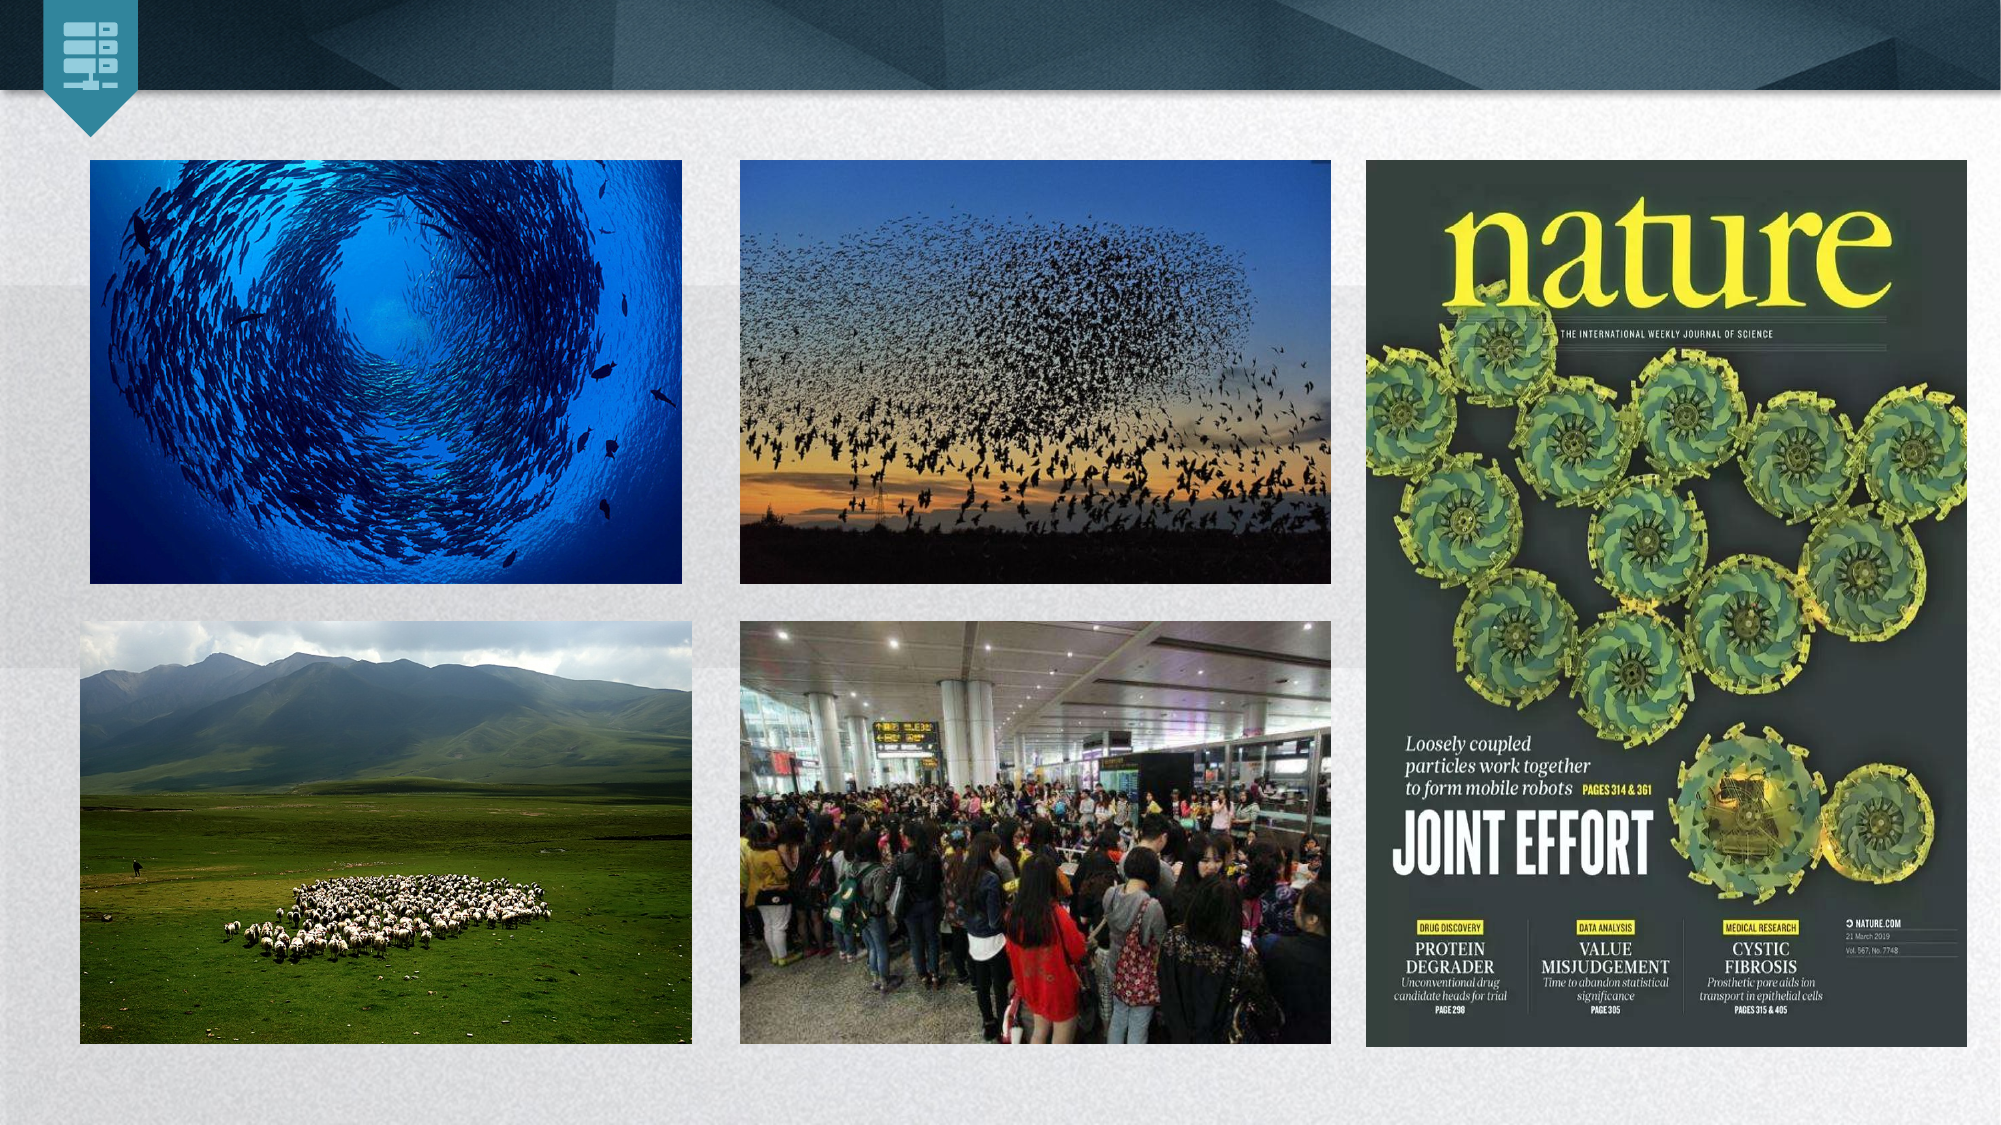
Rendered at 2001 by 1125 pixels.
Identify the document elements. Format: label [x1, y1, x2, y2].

text_box [43, 0, 139, 138]
text_box [140, 0, 2001, 92]
picture [0, 92, 2001, 1125]
text_box [0, 283, 1361, 670]
text_box [0, 0, 41, 92]
